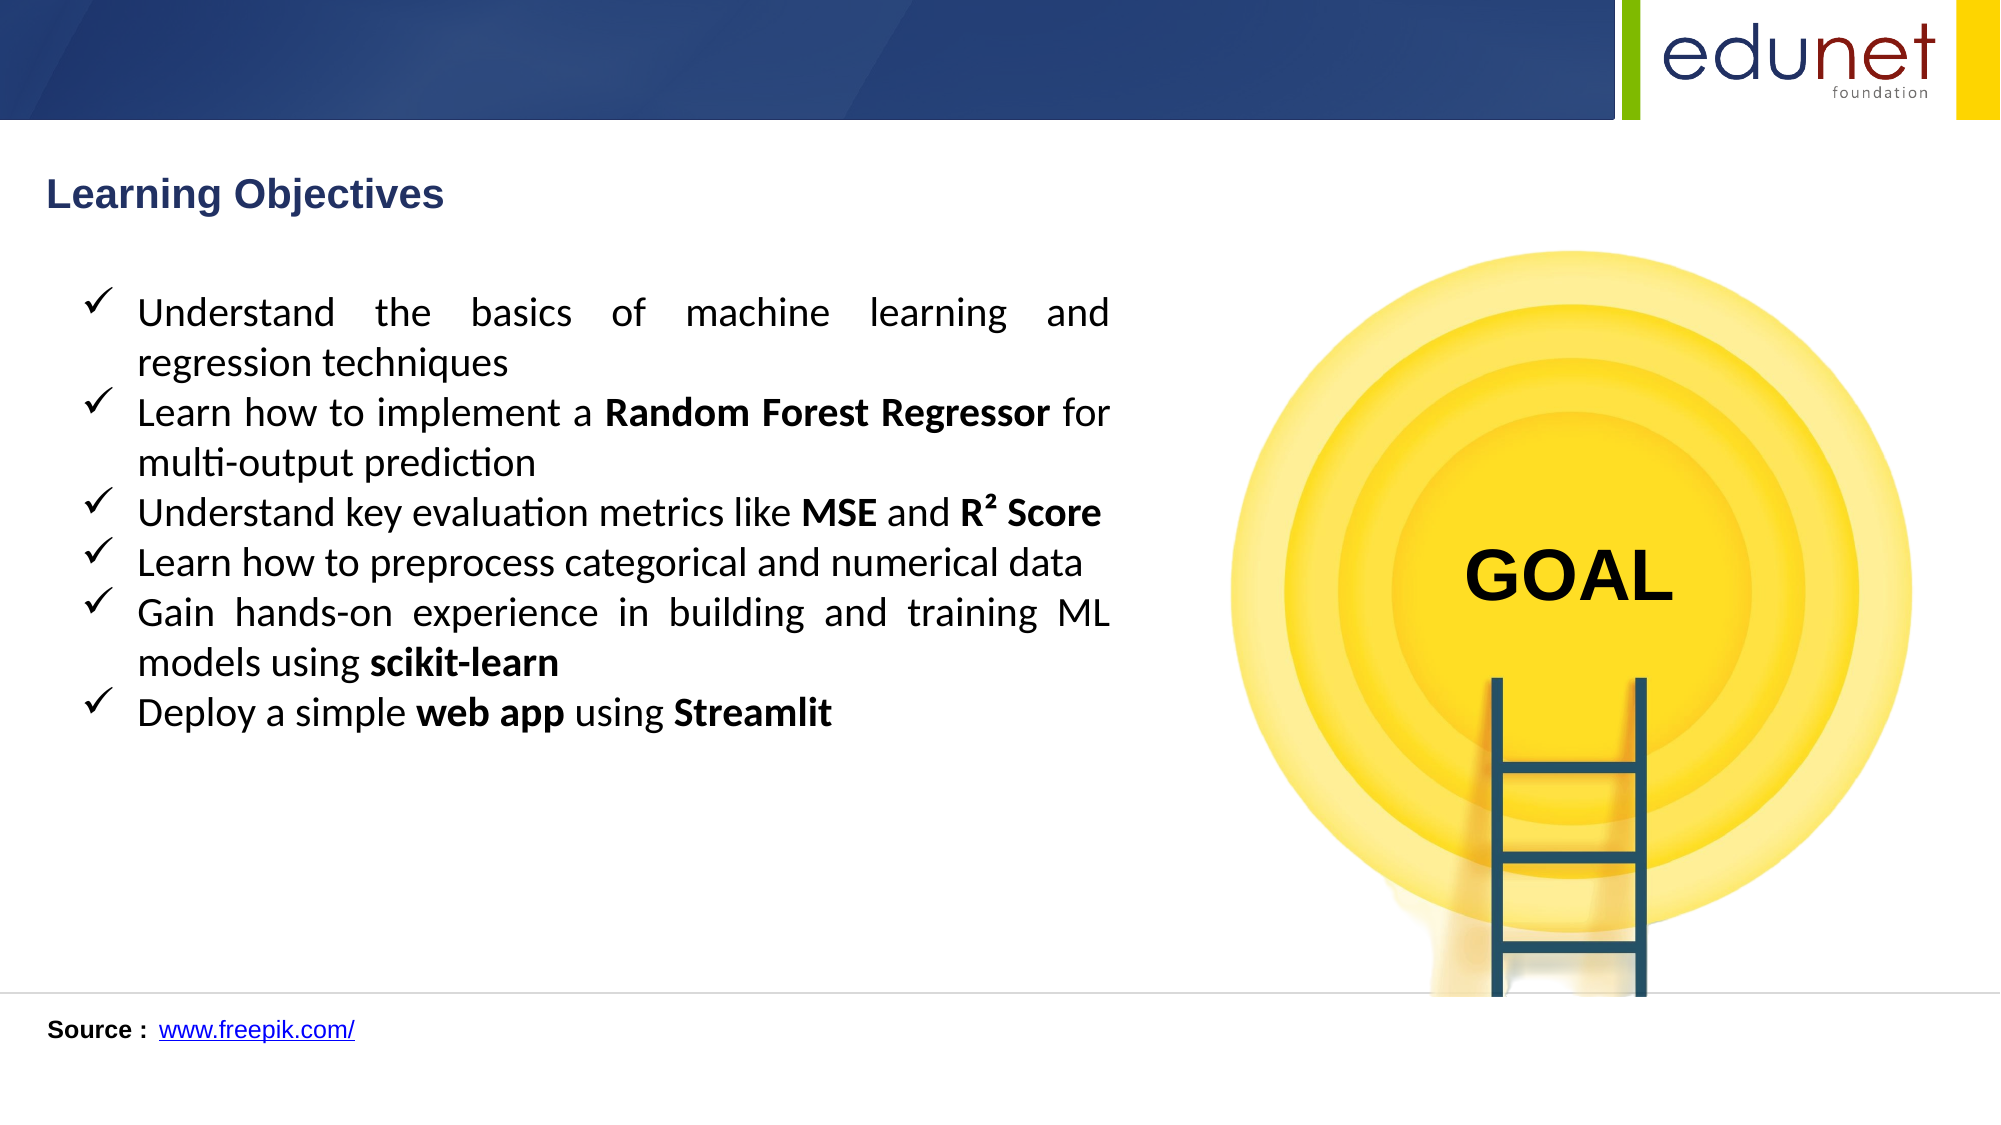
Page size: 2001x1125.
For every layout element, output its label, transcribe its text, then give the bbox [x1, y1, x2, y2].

text_box Understand the basics of machine learning and regression techniques Learn how to implement a Random Forest Regressor for multi-output prediction Understand key evaluation metrics like MSE and R² Score Learn how to preprocess categorical and numerical data Gain hands-on experience in building and training ML models using scikit-learn Deploy a simple web app using Streamlit [66, 277, 1126, 743]
picture [1652, 12, 1948, 108]
text_box Source : [32, 1006, 144, 1052]
text_box www.freepik.com/ [144, 1006, 447, 1052]
picture [1204, 236, 1944, 997]
text_box Learning Objectives [31, 159, 467, 225]
